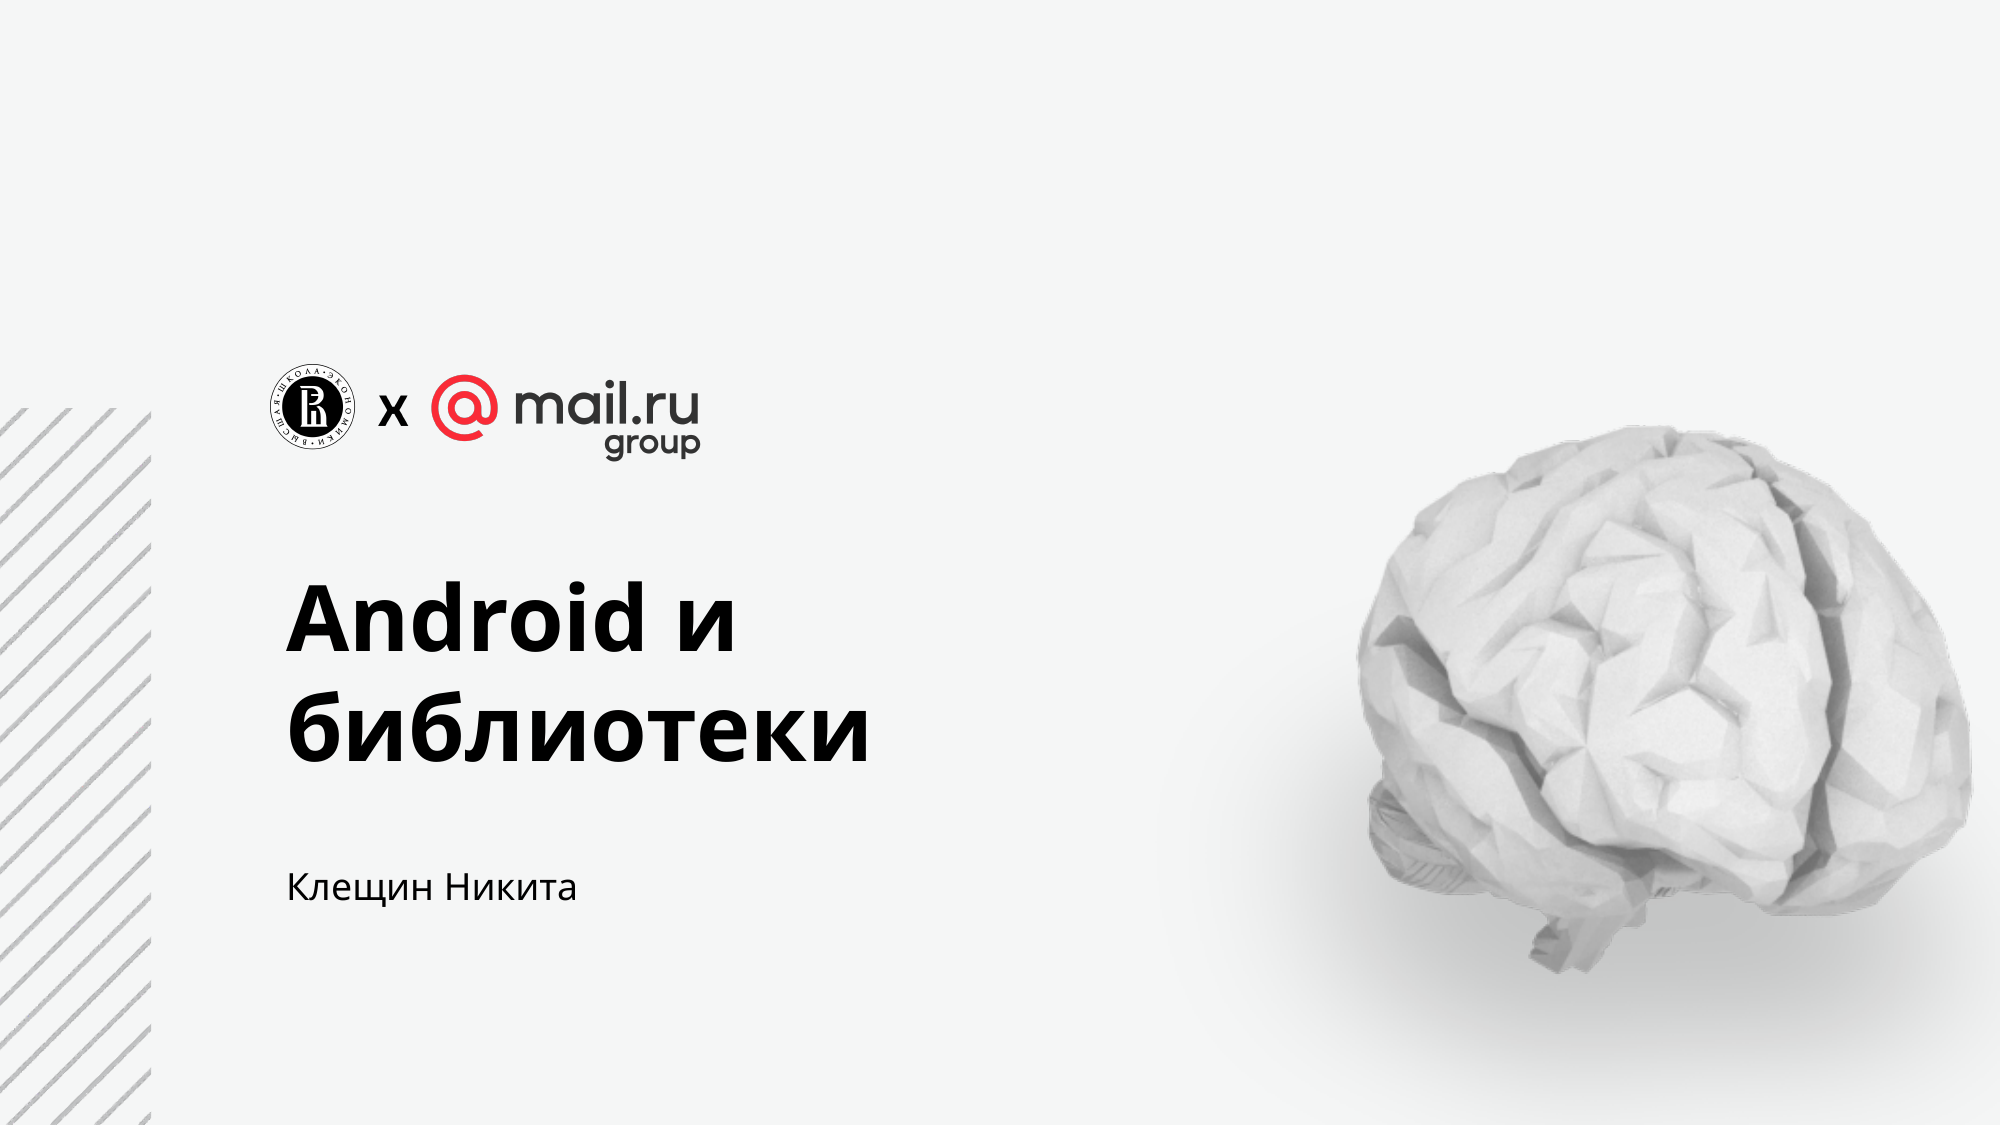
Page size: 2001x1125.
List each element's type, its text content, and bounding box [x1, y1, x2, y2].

picture [0, 408, 152, 1125]
list Android и библиотеки [270, 552, 1323, 815]
picture [1083, 257, 2000, 1125]
list Клещин Никита [270, 860, 1223, 915]
picture [270, 364, 701, 462]
